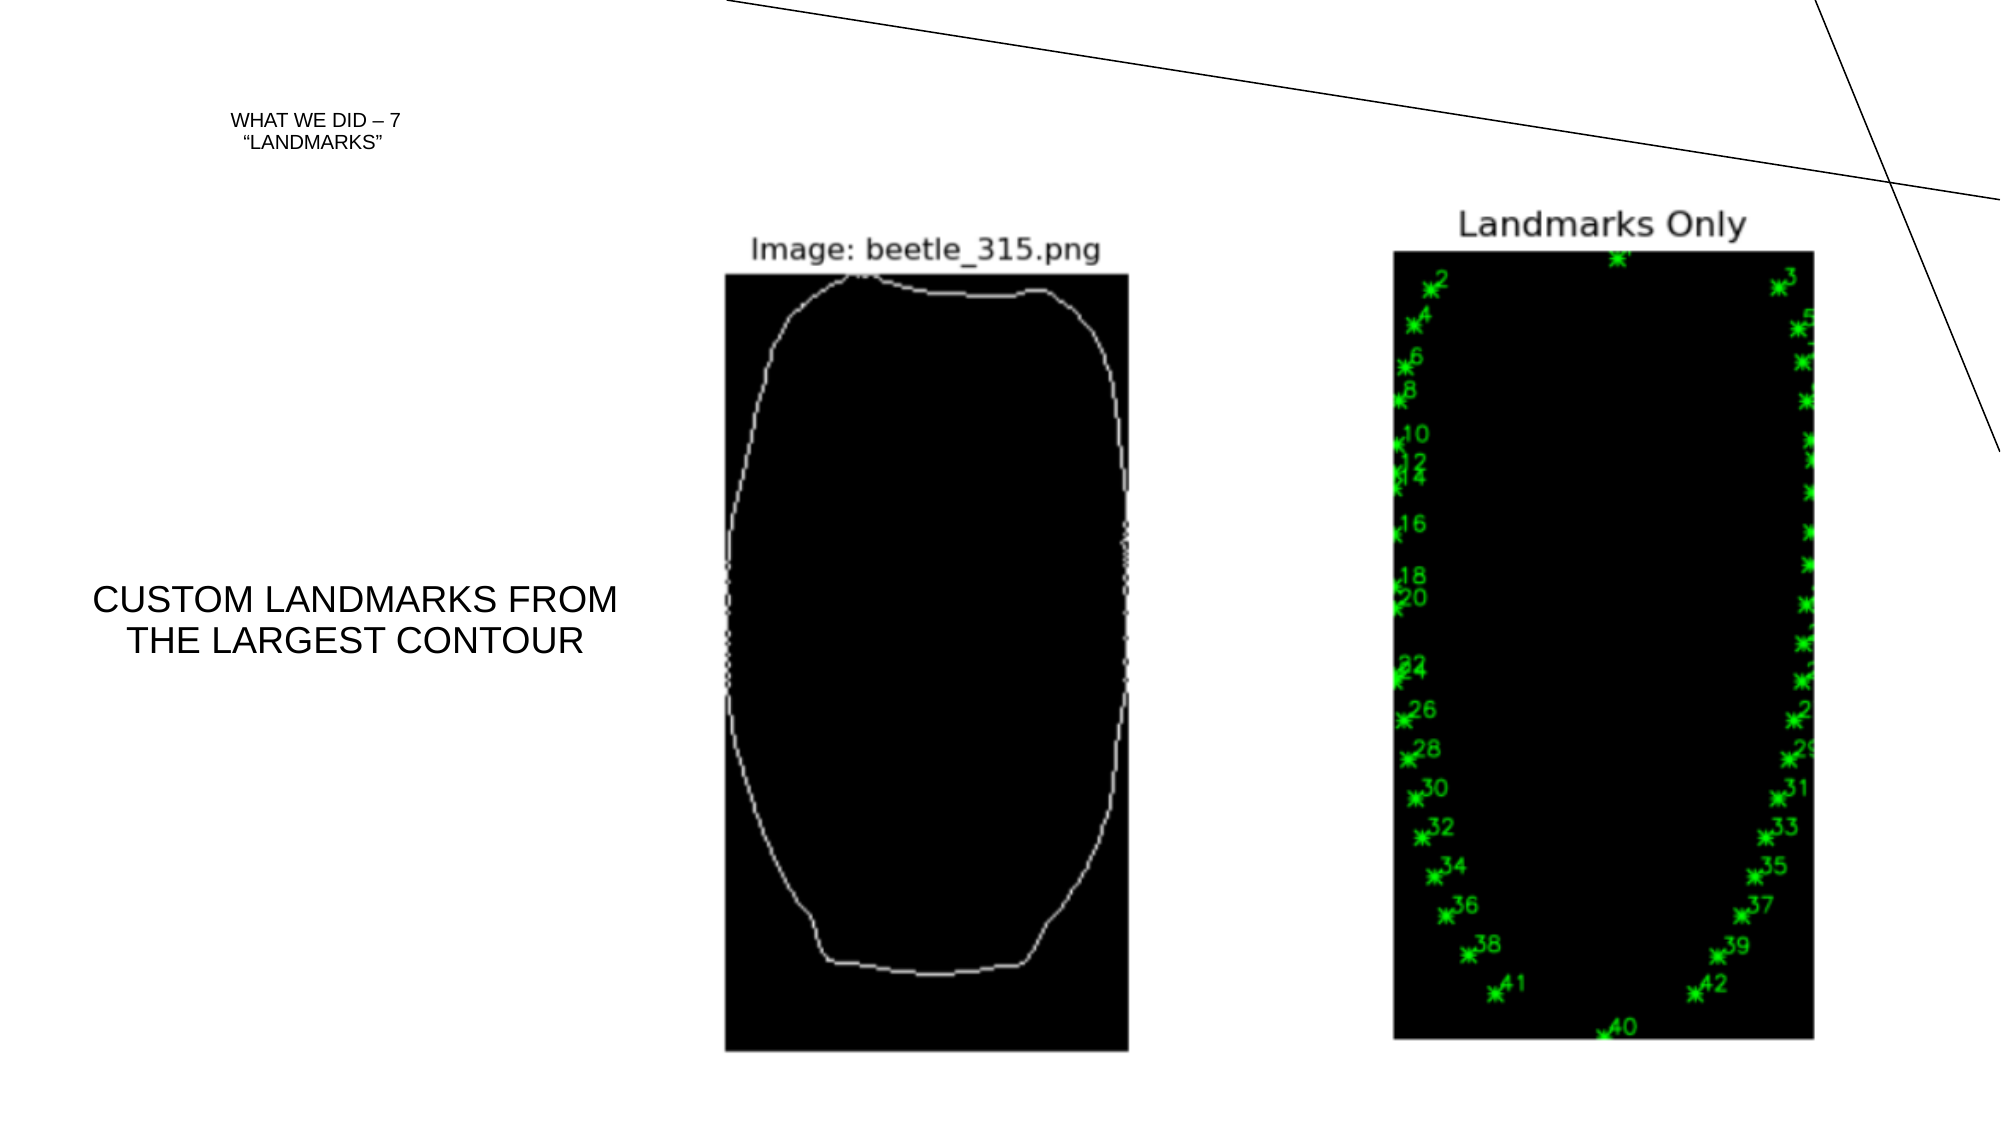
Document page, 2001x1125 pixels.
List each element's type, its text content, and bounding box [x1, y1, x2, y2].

title WHAT WE DID – 7 “LANDMARKS” [0, 102, 791, 186]
picture [1376, 200, 1832, 1061]
text_box CUSTOM LANDMARKS FROM THE LARGEST CONTOUR [37, 562, 667, 669]
picture [672, 236, 1183, 1061]
